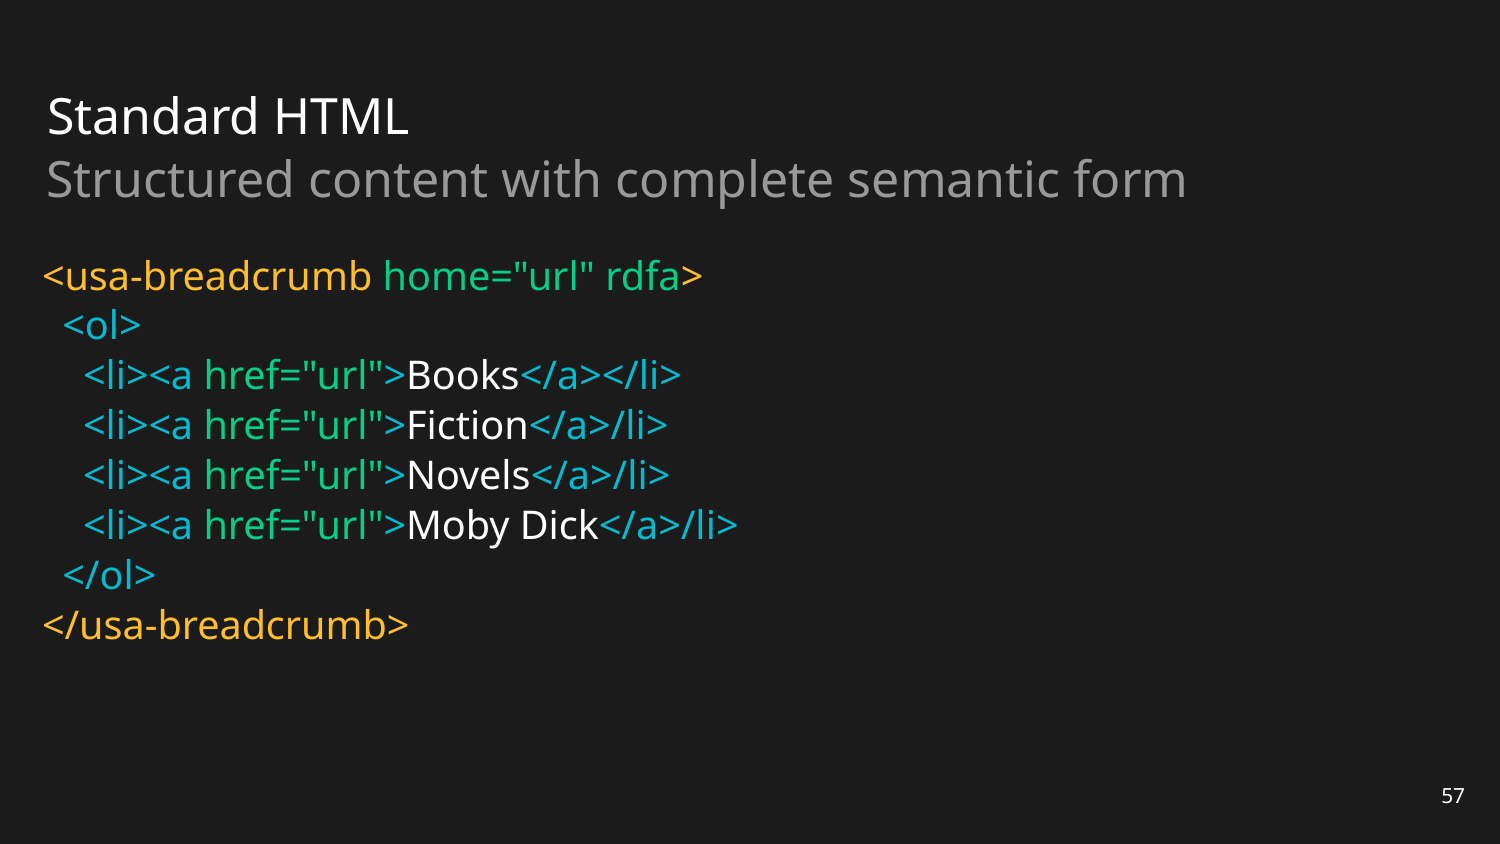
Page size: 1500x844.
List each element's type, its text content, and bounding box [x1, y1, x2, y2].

title Standard HTML [32, 69, 1374, 165]
slide_number 57 [1389, 764, 1480, 830]
text_box Structured content with complete semantic form [31, 132, 1355, 228]
text_box <usa-breadcrumb home="url" rdfa> <ol> <li><a href="url">Books</a></li> <li><a href="url">Fiction</a>/li> <li><a href="url">Novels</a>/li> <li><a href="url">Moby Dick</a>/li> </ol> </usa-breadcrumb> [27, 329, 1092, 662]
